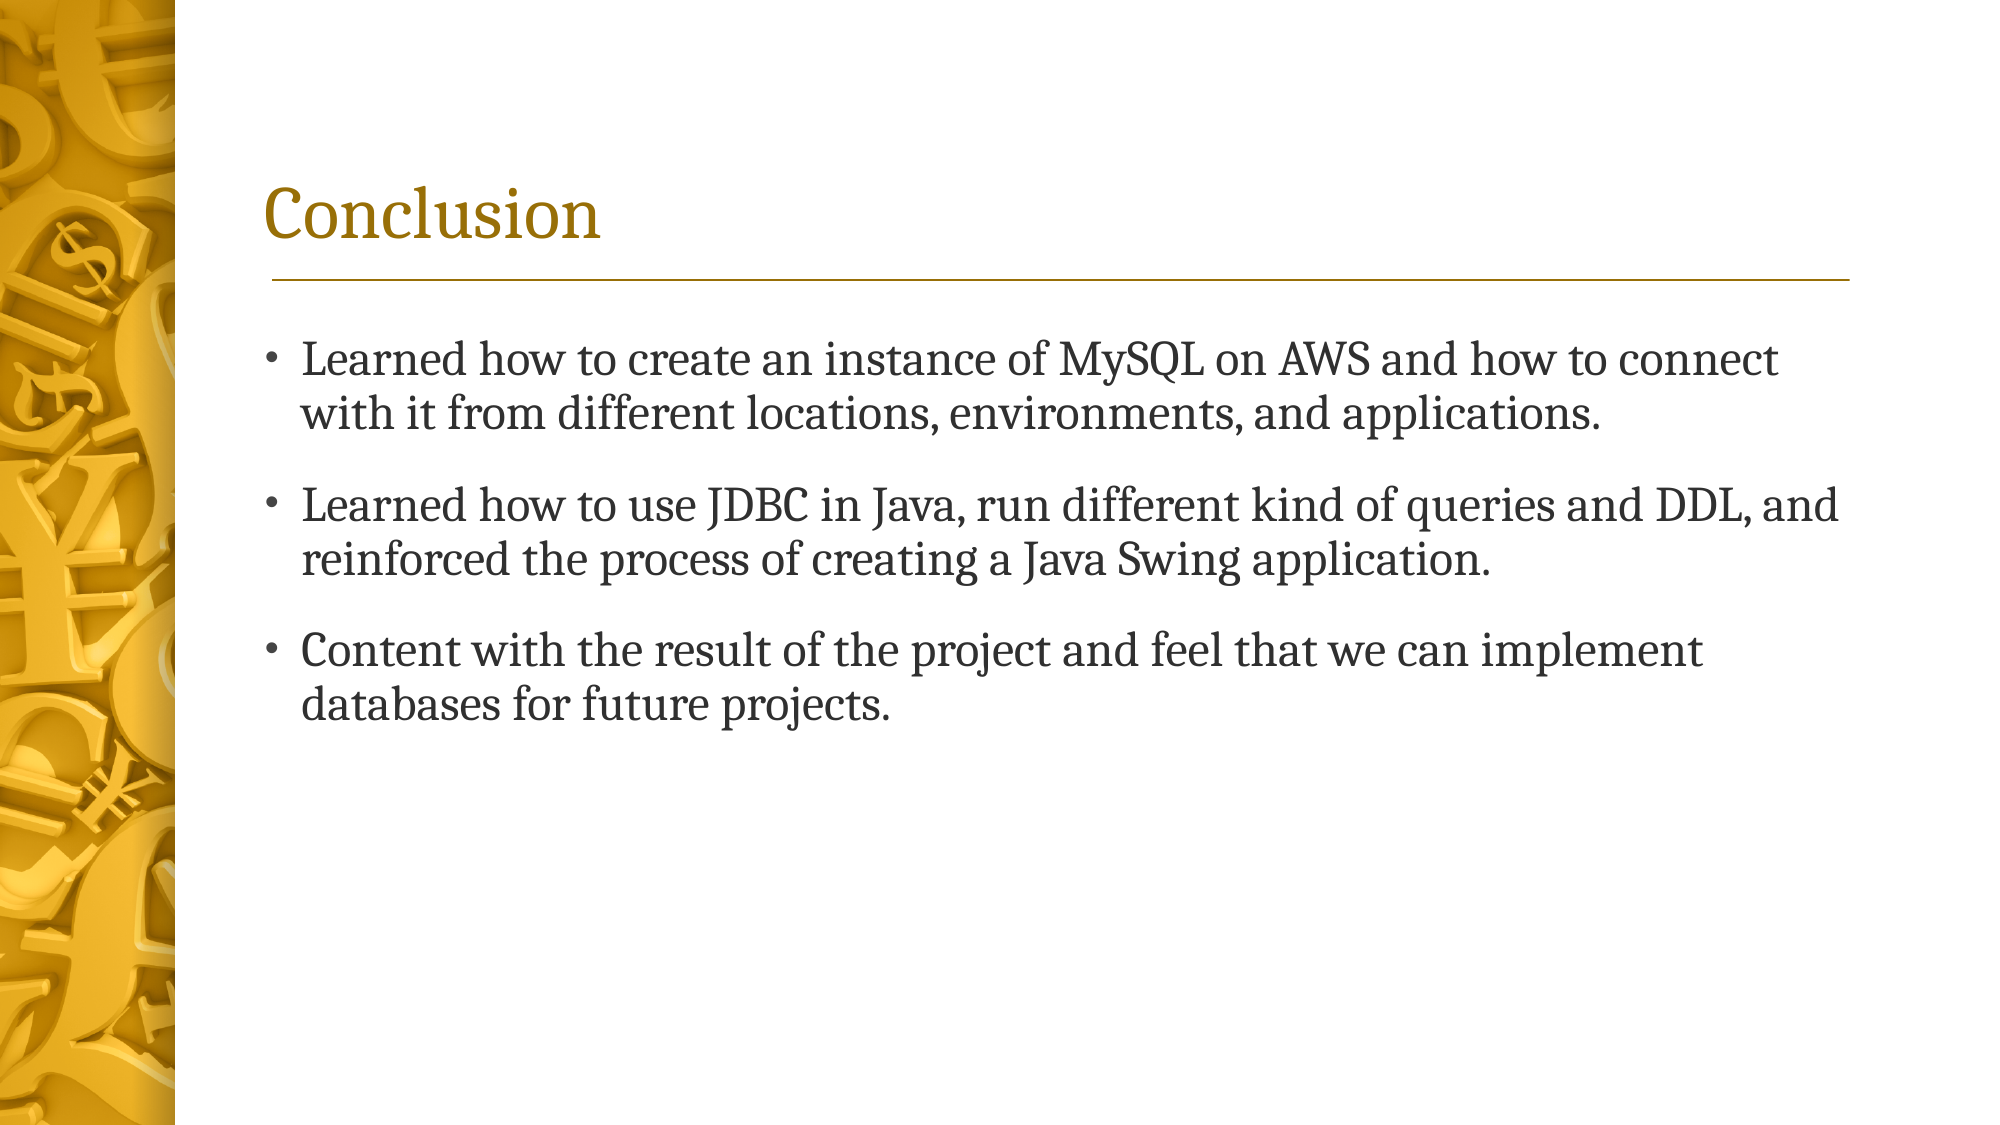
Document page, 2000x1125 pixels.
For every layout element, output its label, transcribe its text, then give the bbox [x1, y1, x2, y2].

title Conclusion [249, 62, 1863, 263]
picture [0, 0, 175, 1125]
list Learned how to create an instance of MySQL on AWS and how to connect with it from different locations, environments, and applications. Learned how to use JDBC in Java, run different kind of queries and DDL, and reinforced the process of creating a Java Swing application. Content with the result of the project and feel that we can implement databases for future projects. [249, 324, 1863, 1012]
